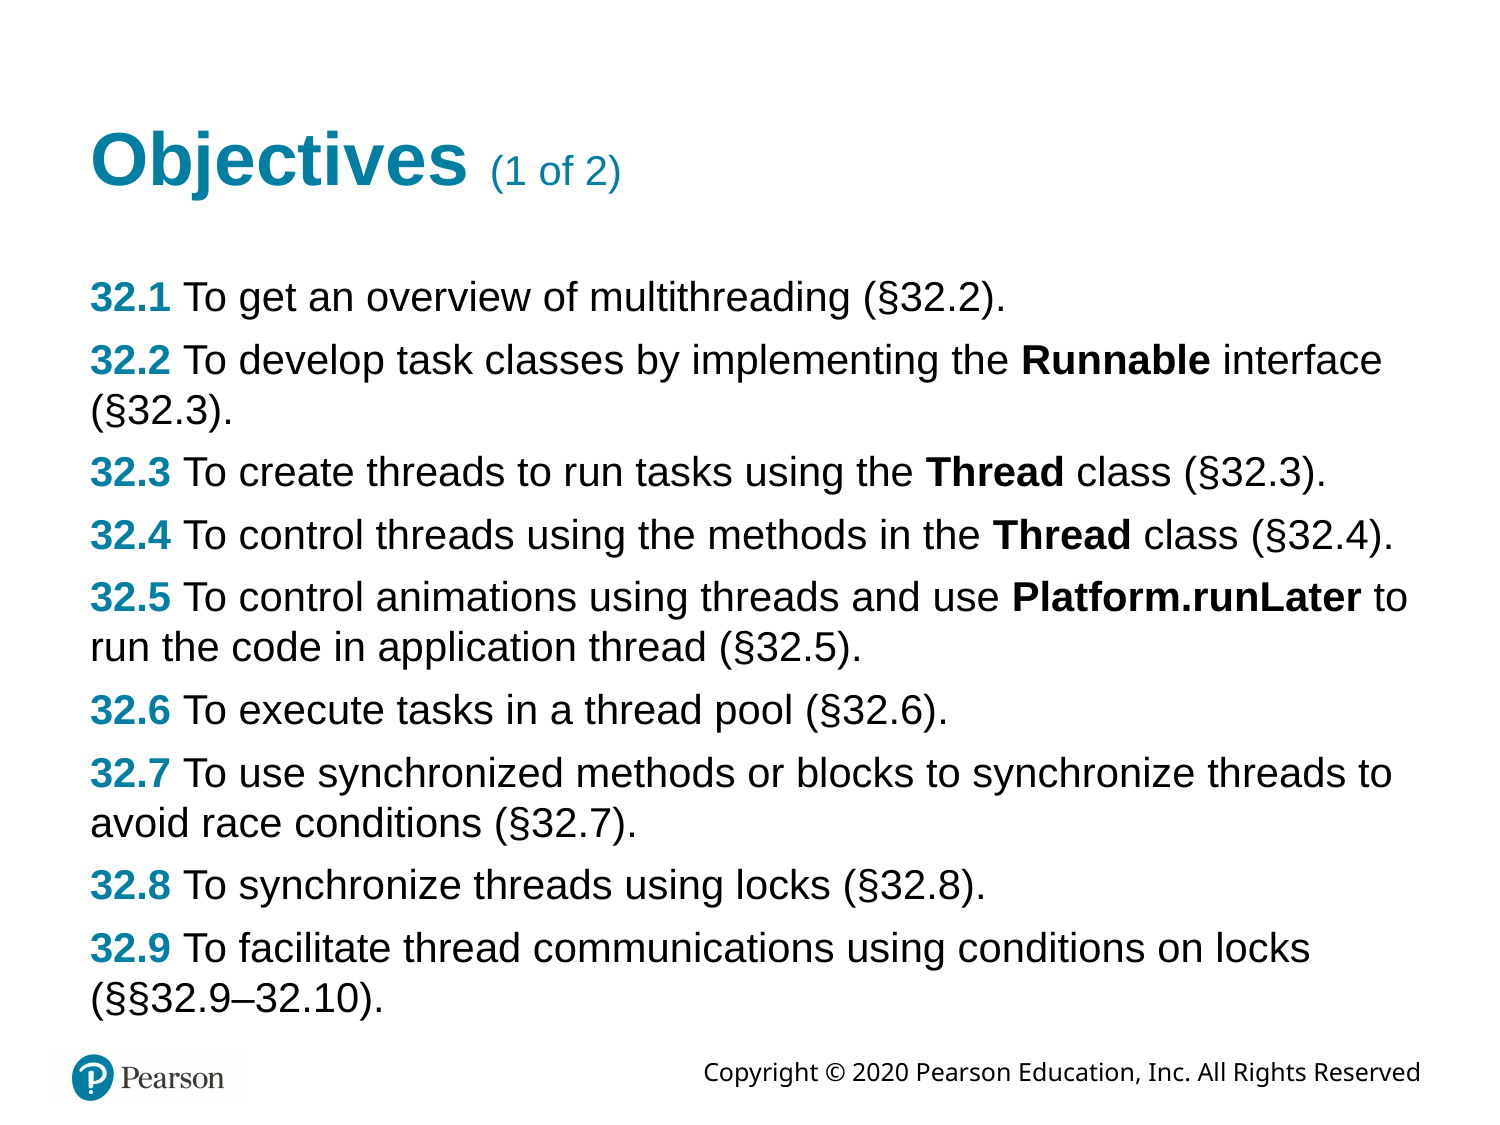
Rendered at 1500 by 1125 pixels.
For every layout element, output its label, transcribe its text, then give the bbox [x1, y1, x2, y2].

title Objectives (1 of 2) [75, 35, 1425, 216]
list 32.1 To get an overview of multithreading (§32.2). 32.2 To develop task classes by implementing the Runnable interface (§32.3). 32.3 To create threads to run tasks using the Thread class (§32.3). 32.4 To control threads using the methods in the Thread class (§32.4). 32.5 To control animations using threads and use Platform.runLater to run the code in application thread (§32.5). 32.6 To execute tasks in a thread pool (§32.6). 32.7 To use synchronized methods or blocks to synchronize threads to avoid race conditions (§32.7). 32.8 To synchronize threads using locks (§32.8). 32.9 To facilitate thread communications using conditions on locks (§§32.9–32.10). [75, 255, 1483, 1037]
picture [51, 1053, 245, 1102]
